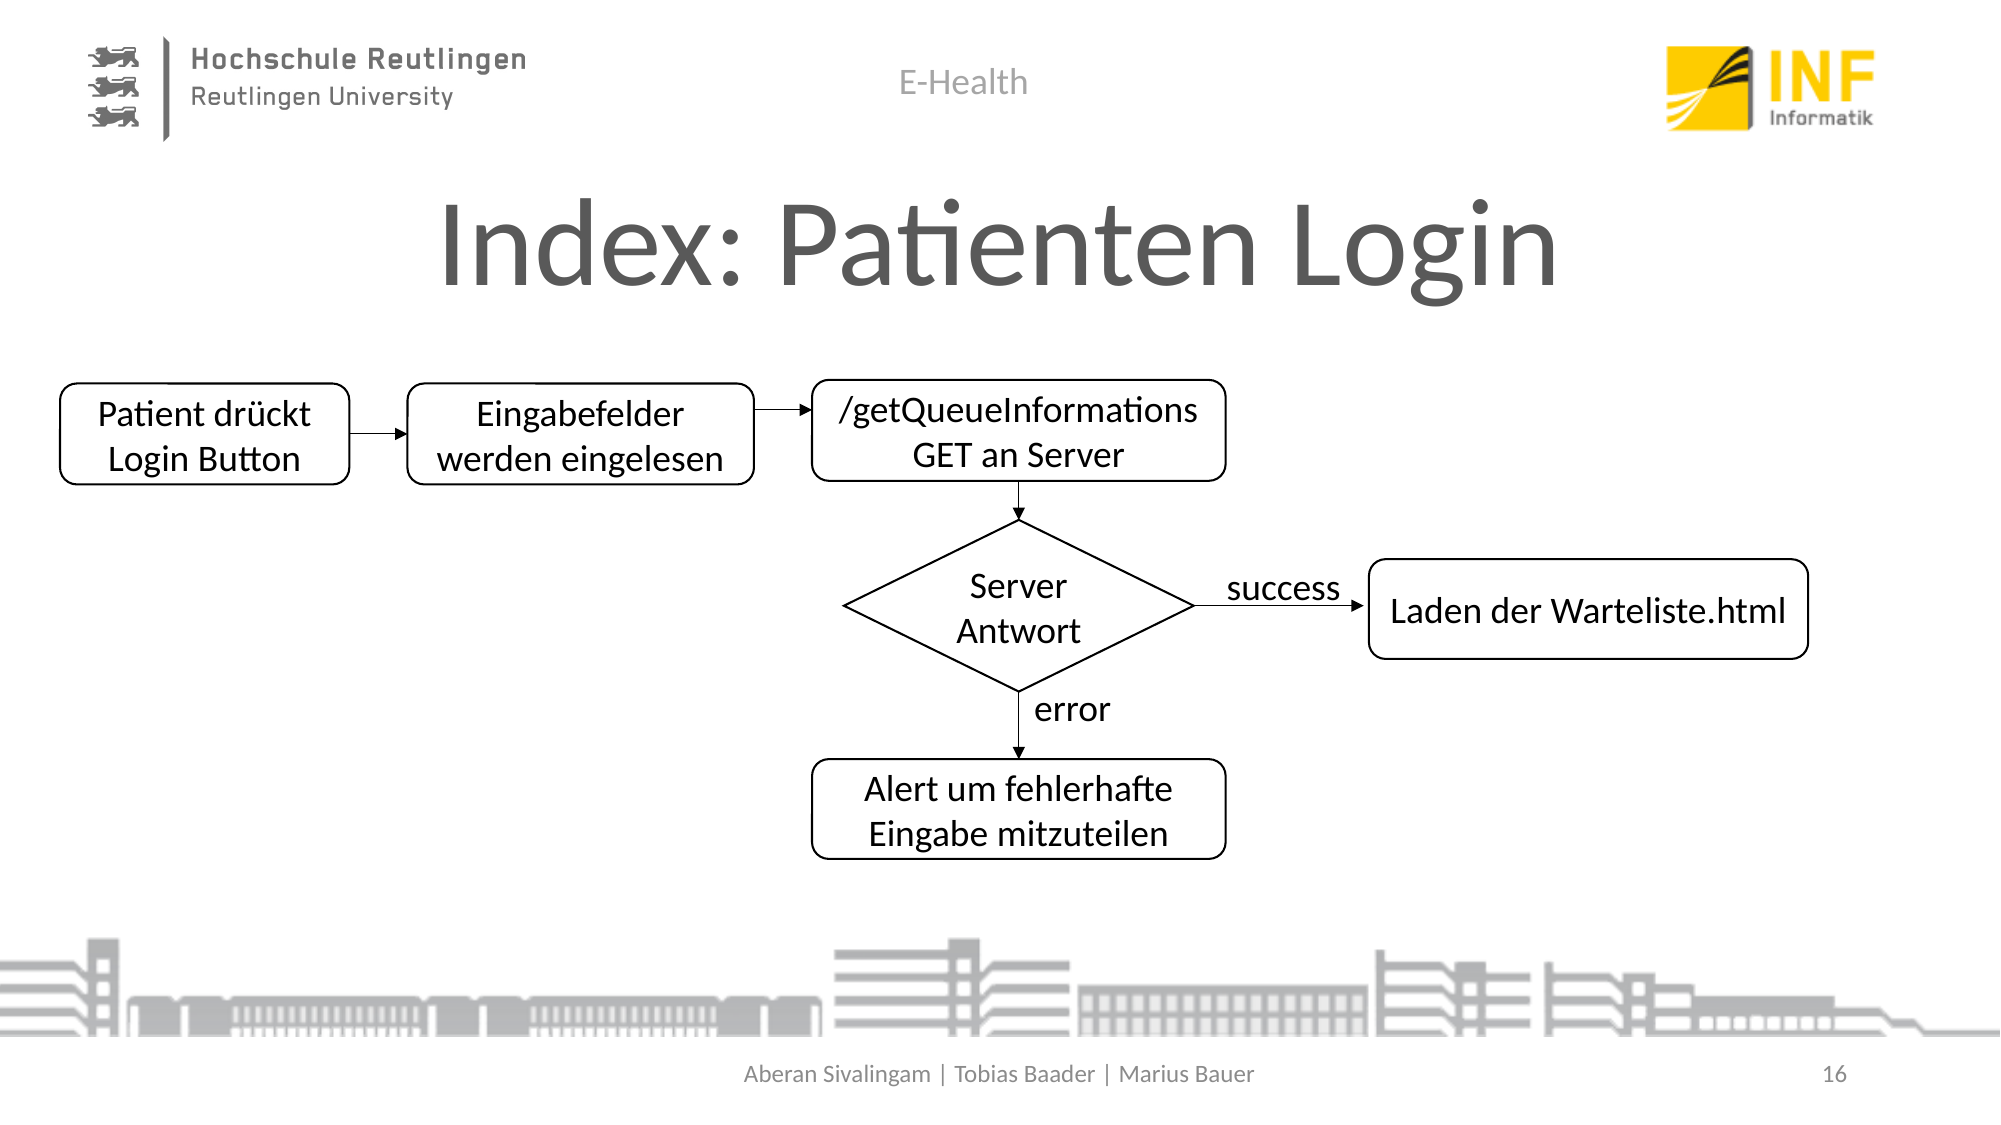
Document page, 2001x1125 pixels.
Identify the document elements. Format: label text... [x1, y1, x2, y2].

footer Aberan Sivalingam | Tobias Baader | Marius Bauer [662, 1042, 1338, 1103]
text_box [0, 36, 2000, 1037]
slide_number 16 [1412, 1042, 1863, 1103]
